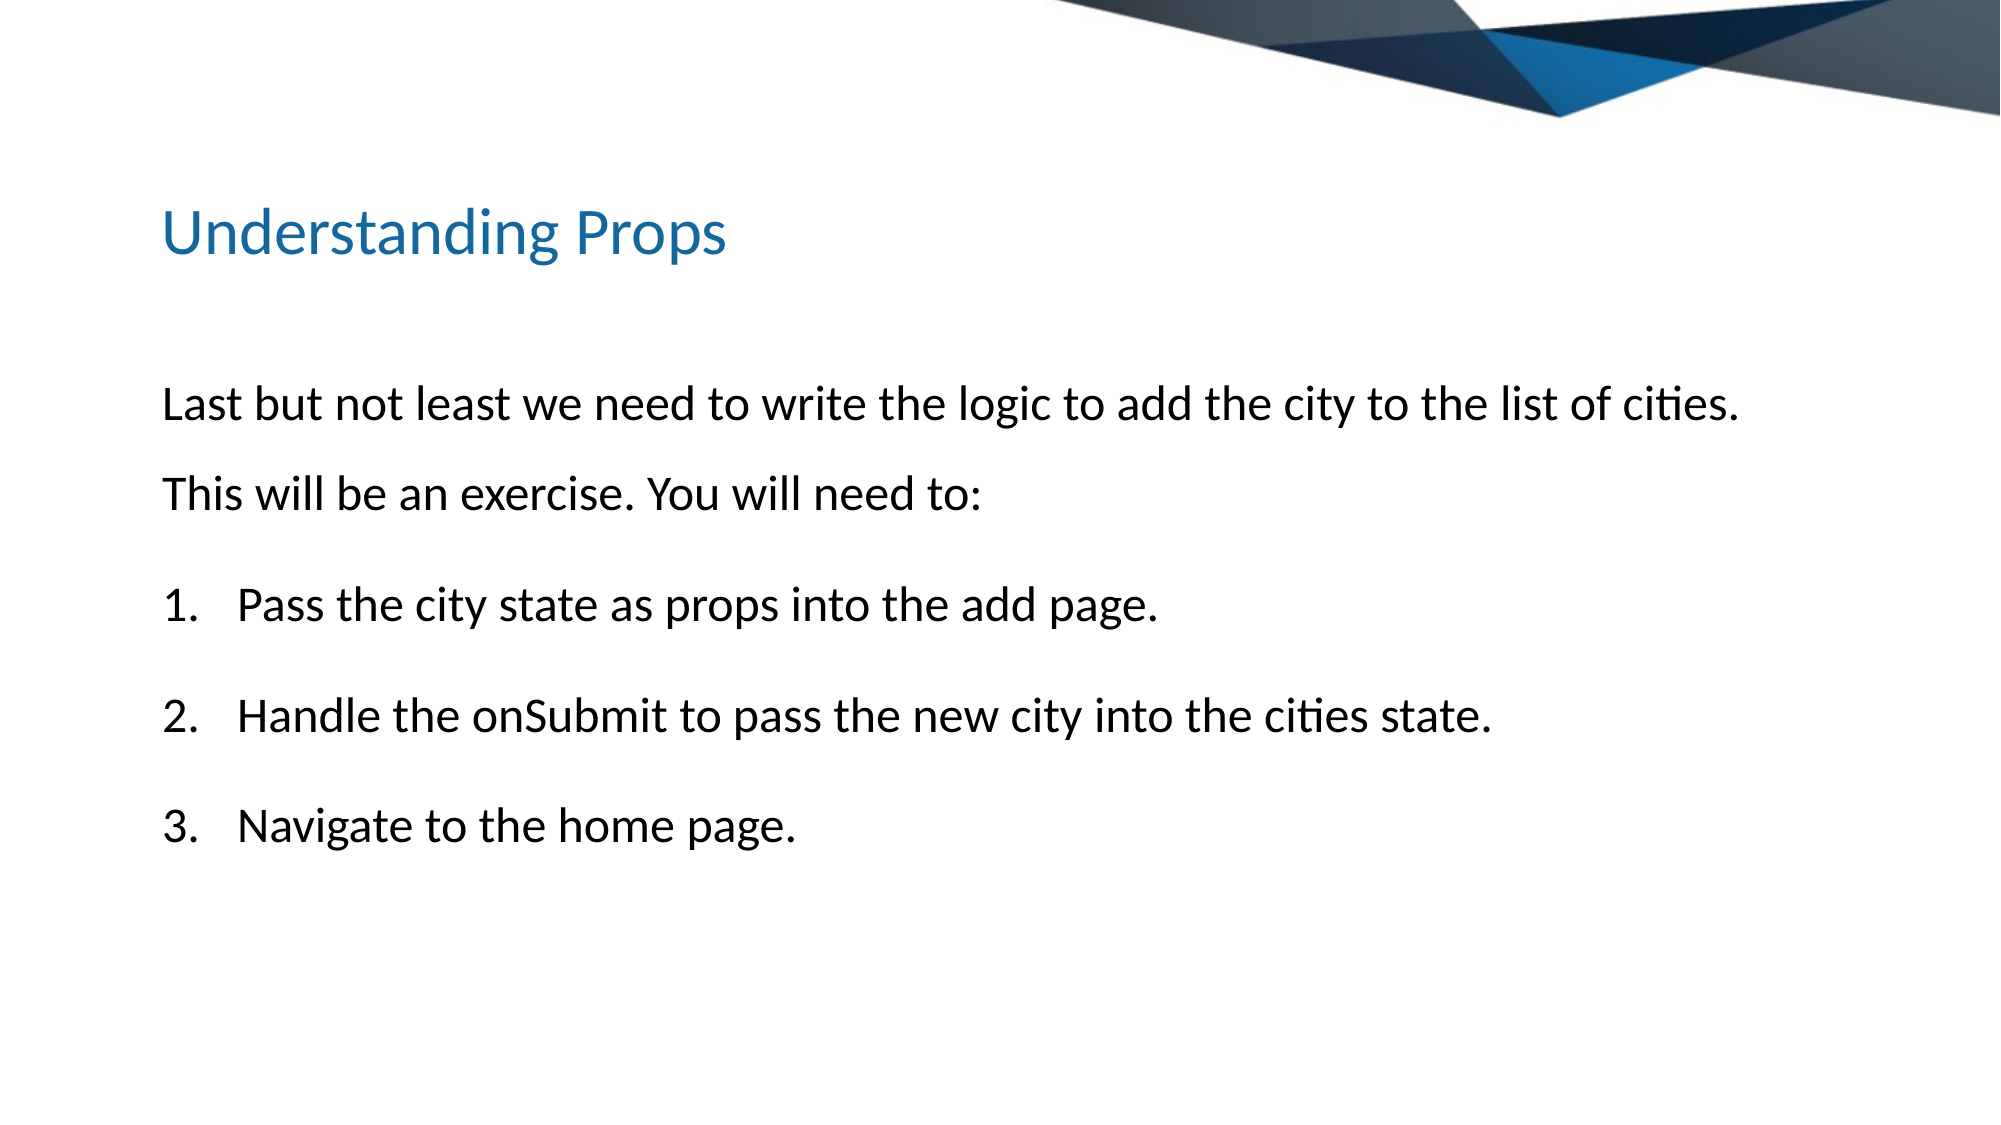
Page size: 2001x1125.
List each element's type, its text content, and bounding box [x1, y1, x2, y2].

text_box Understanding Props [146, 180, 1863, 276]
subtitle Last but not least we need to write the logic to add the city to the list of cities. This will be an exercise. You will need to: Pass the city state as props into the add page. Handle the onSubmit to pass the new city into the cities state. Navigate to the home page. [146, 332, 1840, 1059]
picture [0, 0, 2000, 125]
